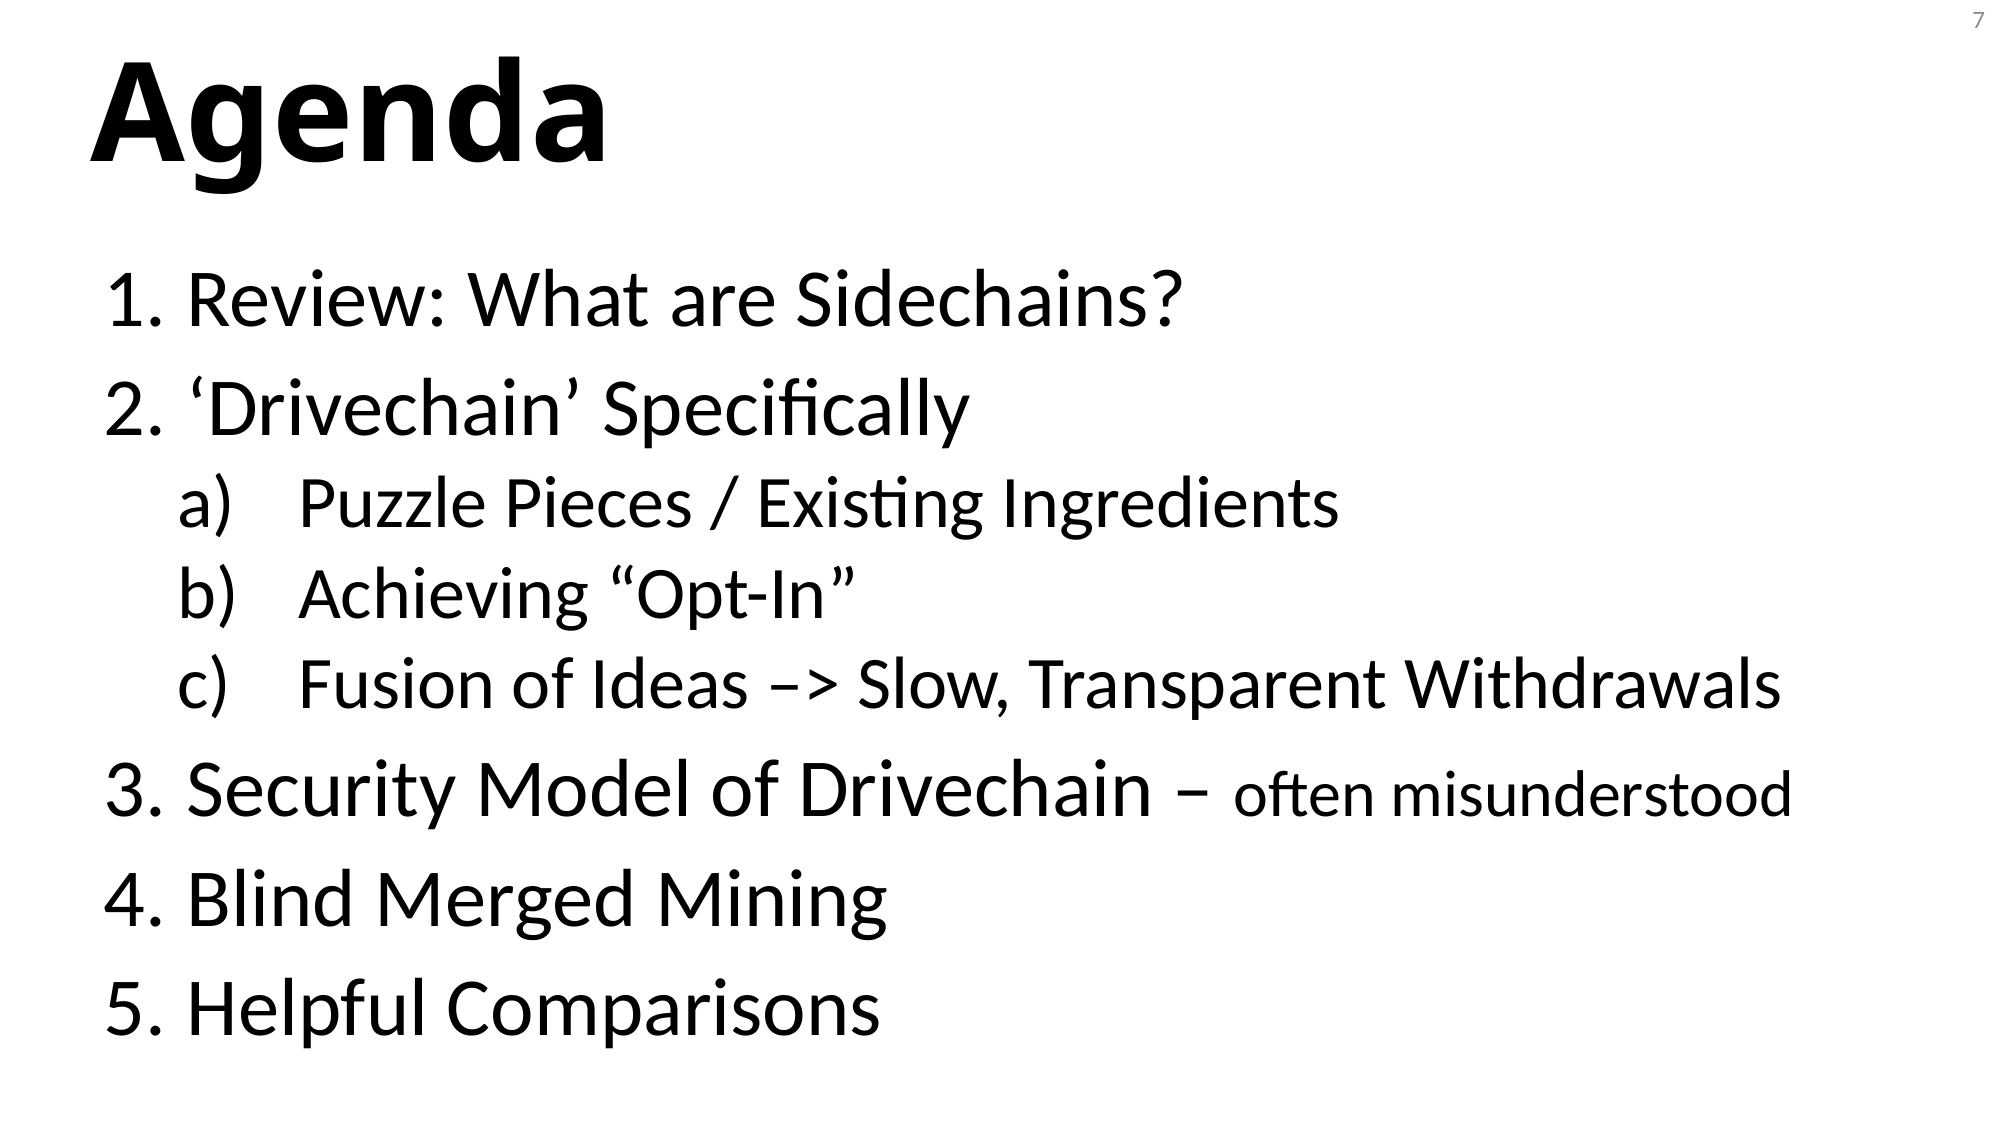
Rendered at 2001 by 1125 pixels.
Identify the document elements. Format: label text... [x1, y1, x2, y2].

list Review: What are Sidechains? ‘Drivechain’ Specifically Puzzle Pieces / Existing Ingredients Achieving “Opt-In” Fusion of Ideas –> Slow, Transparent Withdrawals Security Model of Drivechain – often misunderstood Blind Merged Mining Helpful Comparisons [88, 247, 1912, 1067]
slide_number 7 [1550, 0, 2000, 49]
title Agenda [75, 8, 1801, 226]
